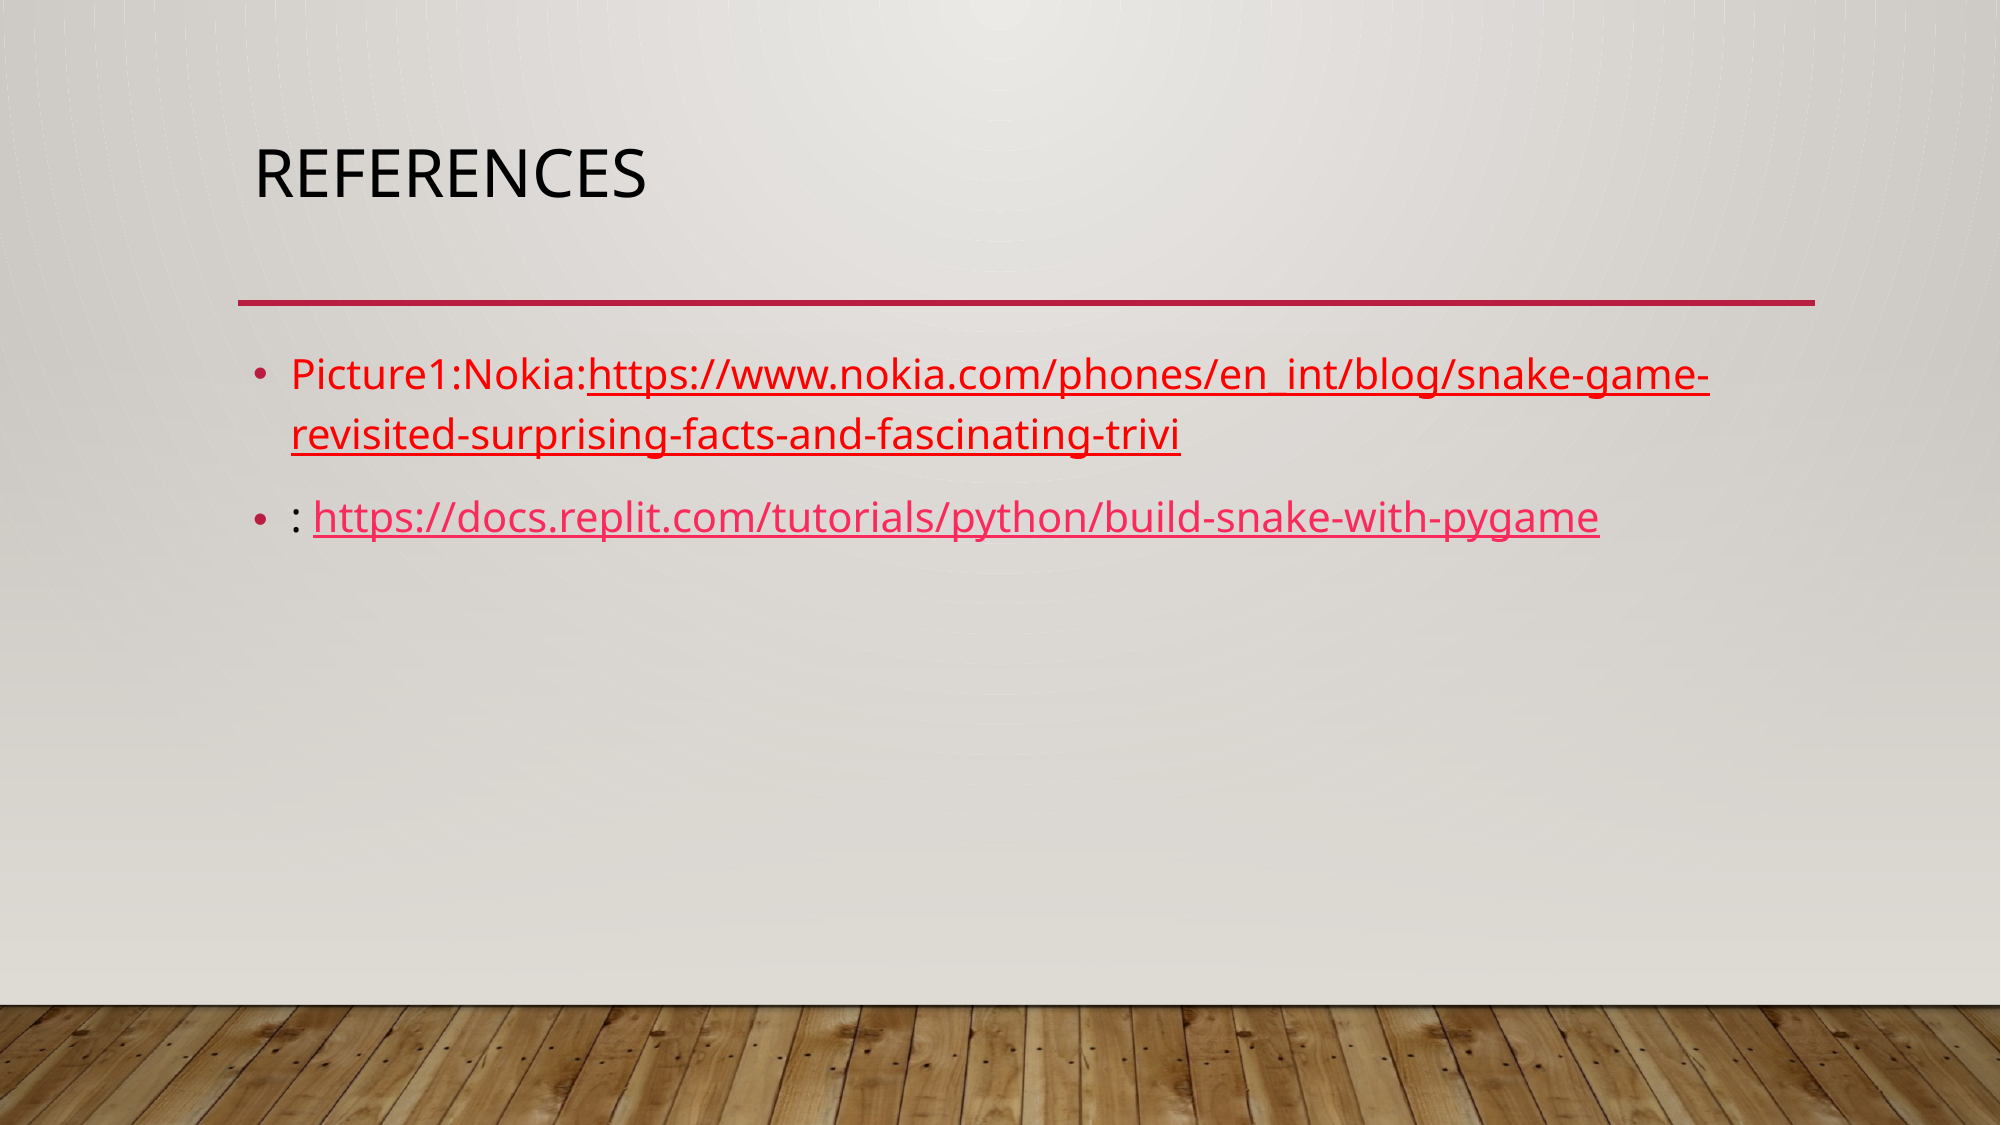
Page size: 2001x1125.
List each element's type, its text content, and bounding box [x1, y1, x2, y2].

list Picture1:Nokia:https://www.nokia.com/phones/en_int/blog/snake-game-revisited-surprising-facts-and-fascinating-trivi : https://docs.replit.com/tutorials/python/build-snake-with-pygame [238, 330, 1814, 897]
title References [238, 131, 1814, 305]
picture [0, 1005, 2000, 1125]
